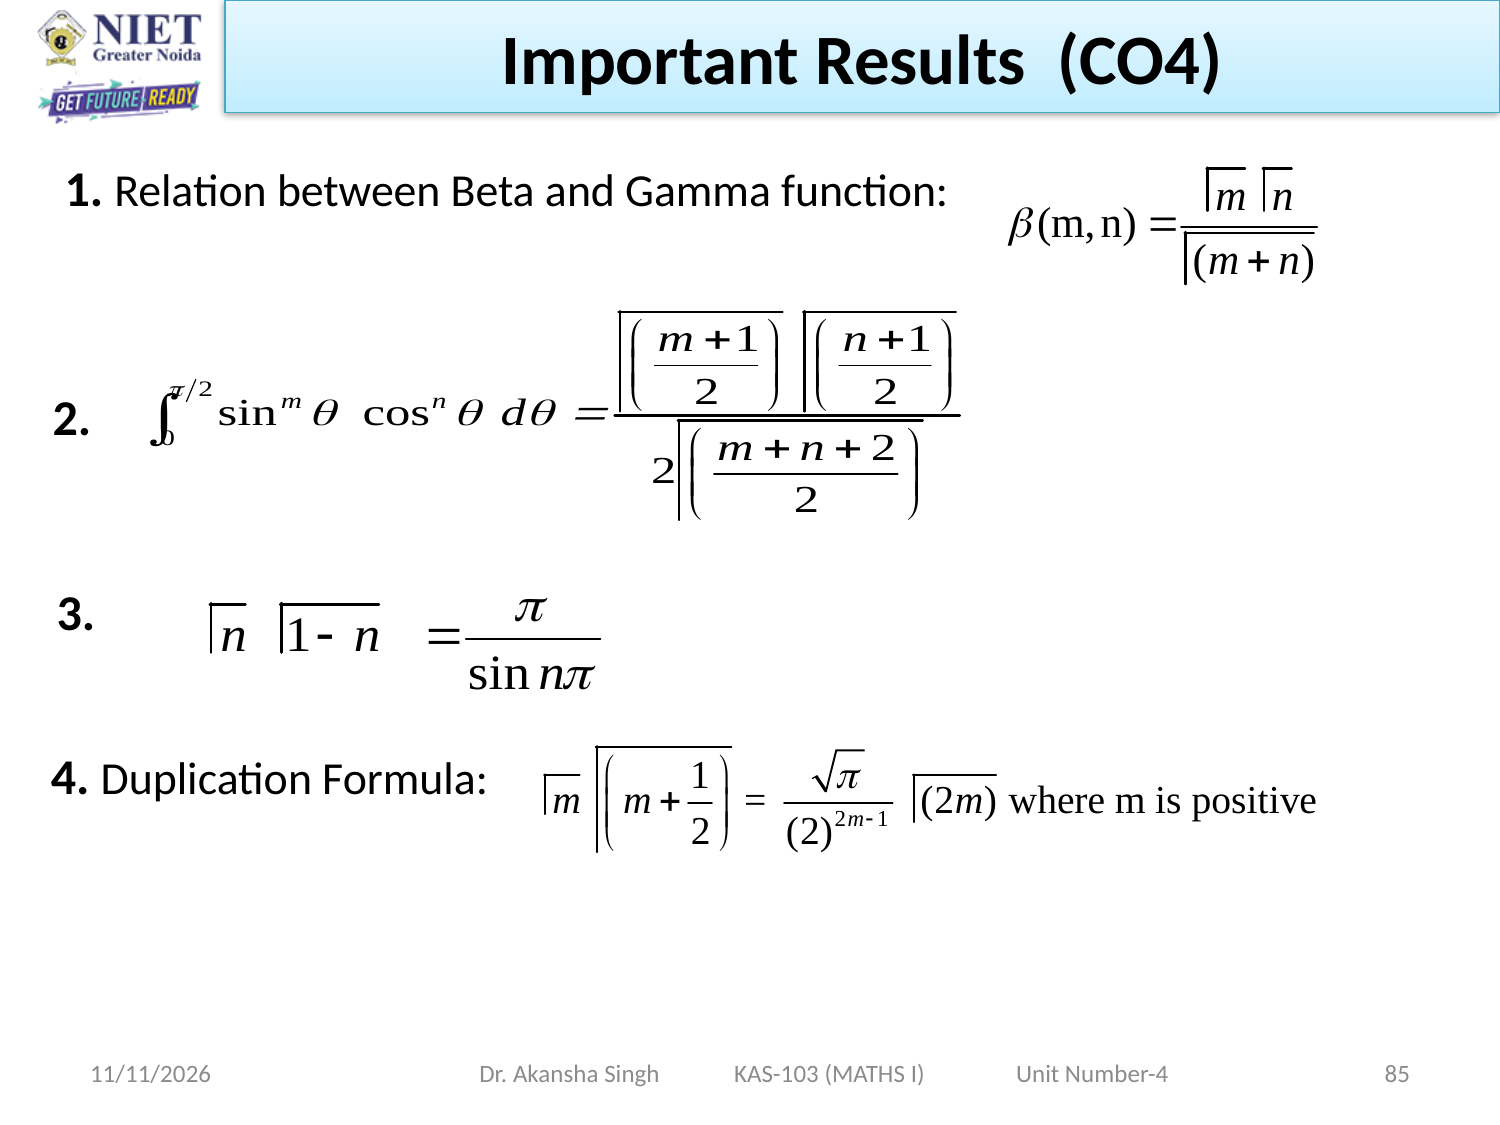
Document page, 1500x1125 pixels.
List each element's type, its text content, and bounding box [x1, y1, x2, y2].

text_box Important Results (CO4) [239, 1, 1500, 113]
footer Dr. Akansha Singh KAS-103 (MATHS I) Unit Number-4 [412, 1042, 1238, 1103]
text_box 3. [41, 572, 111, 648]
picture [0, 0, 238, 135]
slide_number 85 [1238, 1042, 1425, 1103]
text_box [133, 304, 972, 527]
text_box 2. [37, 377, 107, 453]
text_box 4. Duplication Formula: [36, 737, 504, 812]
text_box 1. Relation between Beta and Gamma function: [49, 149, 964, 224]
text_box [999, 157, 1325, 292]
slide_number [75, 1042, 412, 1103]
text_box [200, 573, 613, 702]
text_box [537, 737, 1326, 860]
